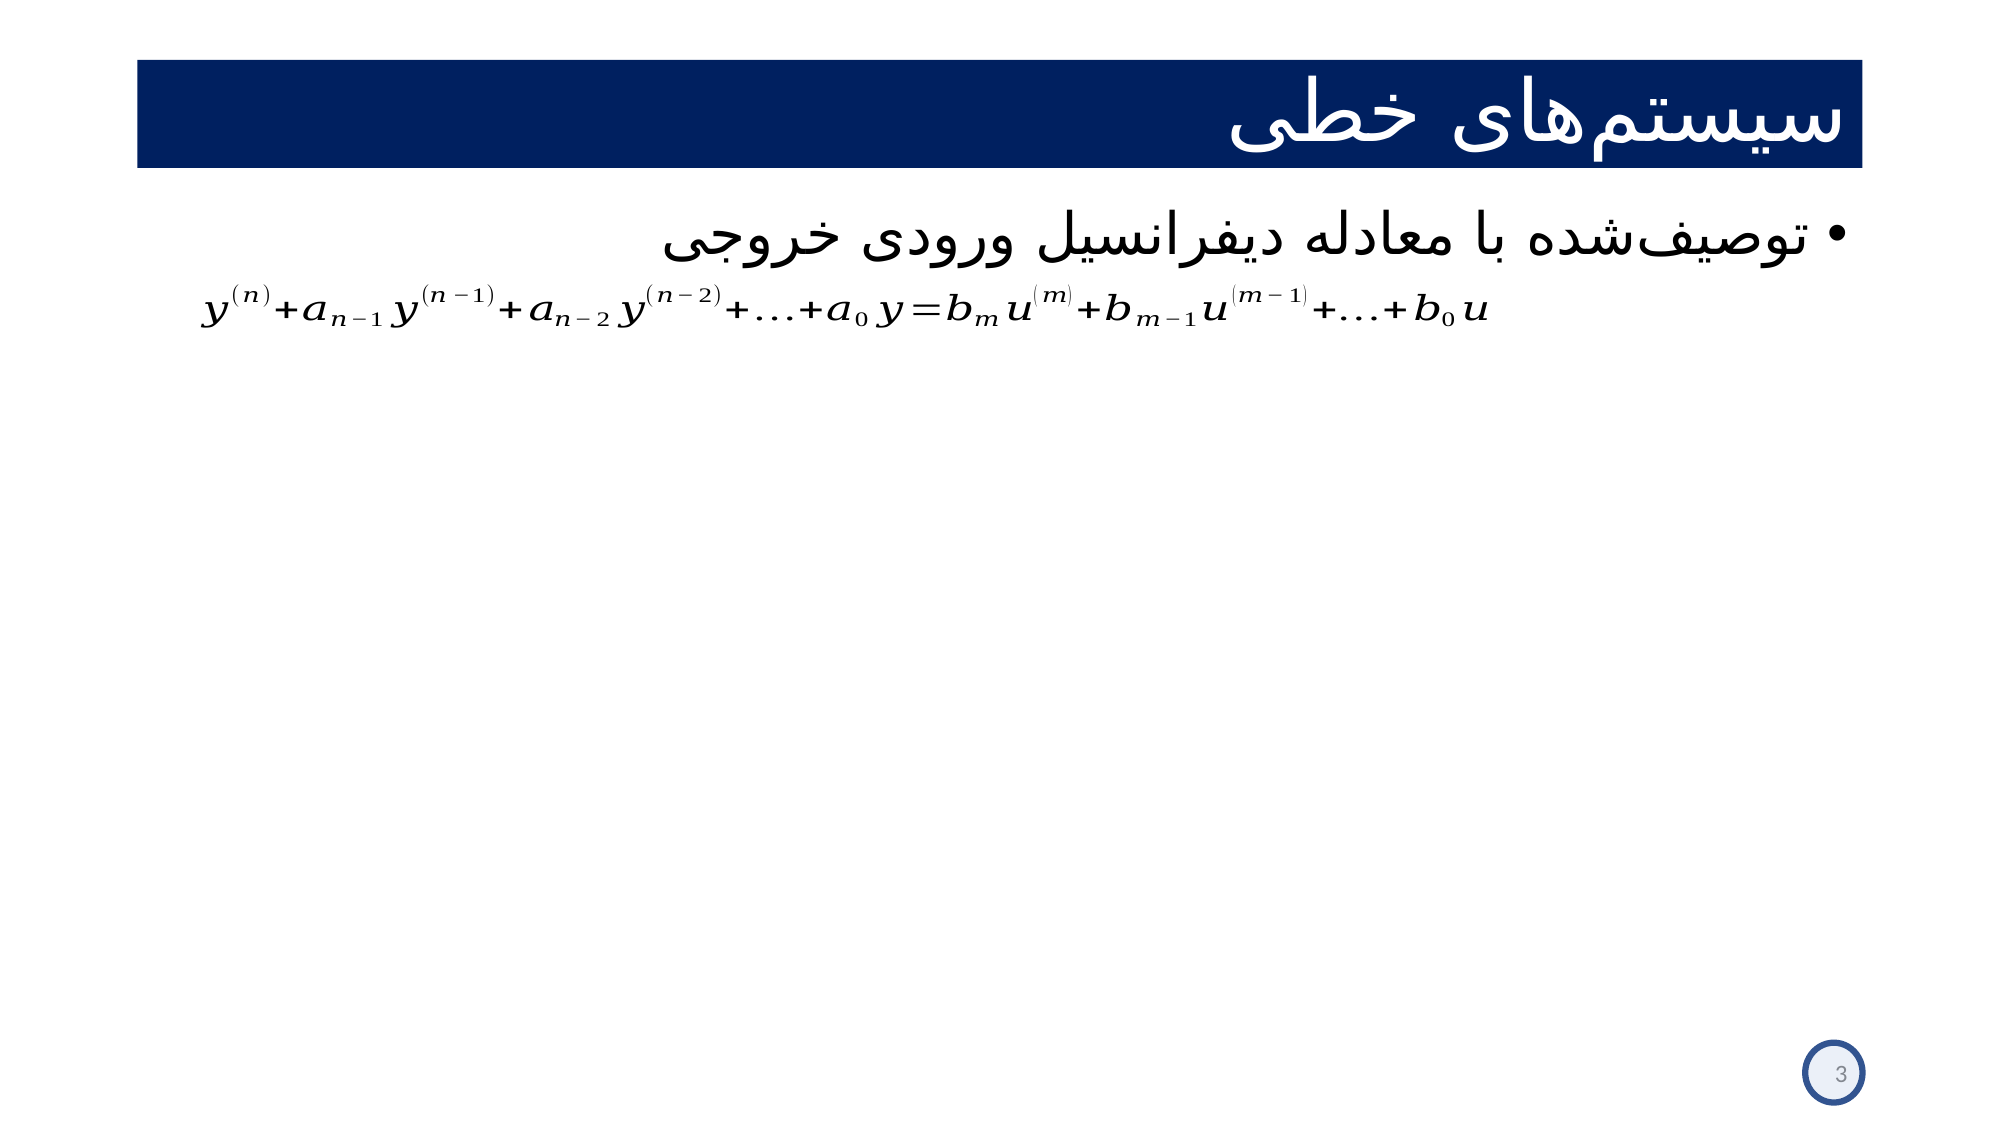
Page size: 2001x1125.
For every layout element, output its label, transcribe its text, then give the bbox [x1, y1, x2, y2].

title سیستم‌های خطی [137, 59, 1863, 168]
slide_number 3 [1412, 1043, 1863, 1103]
list توصیف‌شده با معادله دیفرانسیل ورودی خروجی [137, 197, 1863, 1043]
